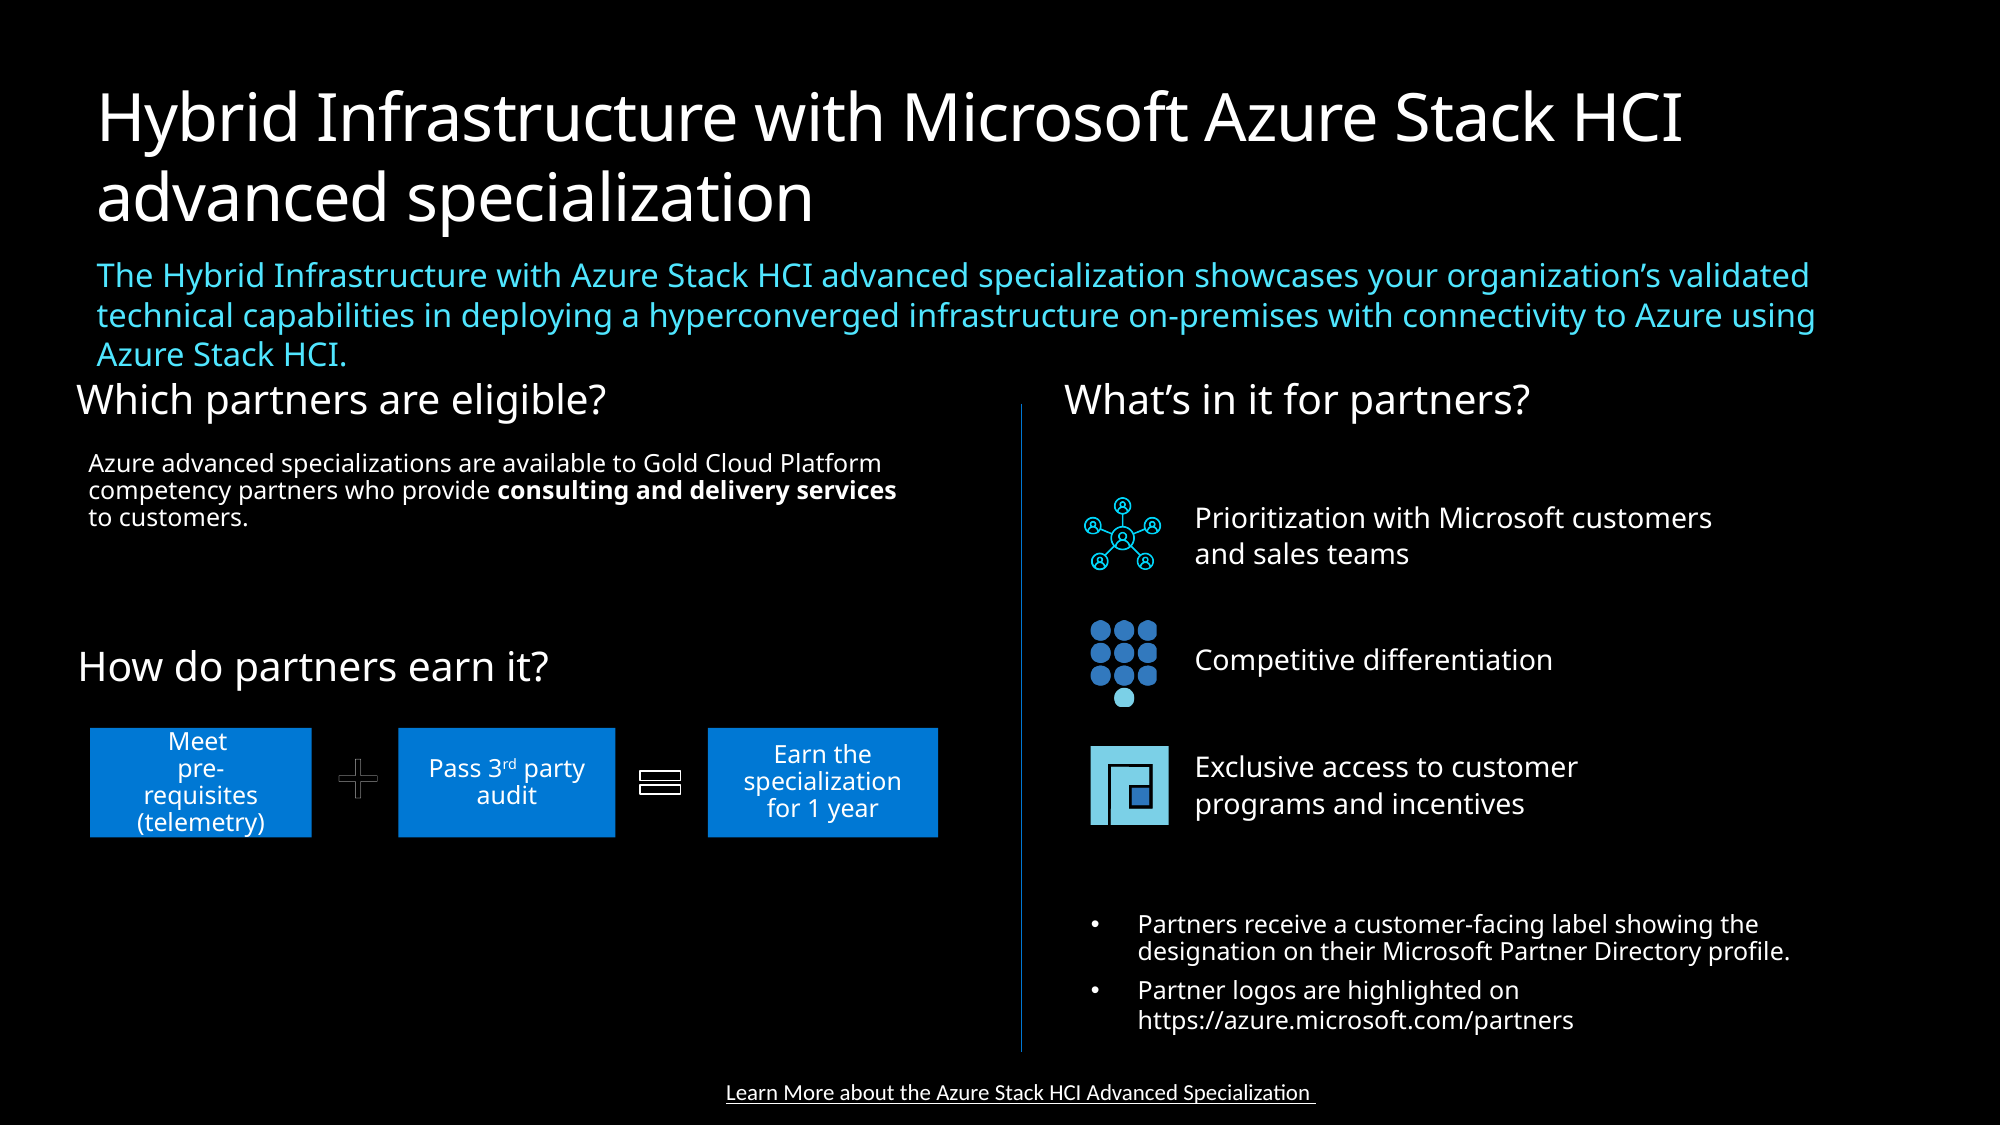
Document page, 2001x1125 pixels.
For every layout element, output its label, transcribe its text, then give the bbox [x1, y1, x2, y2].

text_box Competitive differentiation [1194, 639, 1741, 676]
text_box Which partners are eligible? [46, 357, 637, 446]
picture [1090, 620, 1157, 708]
title Hybrid Infrastructure with Microsoft Azure Stack HCI advanced specialization [96, 75, 1904, 237]
text_box [639, 784, 681, 795]
text_box Partners receive a customer-facing label showing the designation on their Microsoft Partner Directory profile. Partner logos are highlighted on https://azure.microsoft.com/partners [1060, 887, 1874, 1060]
picture [1076, 485, 1171, 581]
text_box Pass 3rd party audit [398, 727, 616, 838]
text_box Learn More about the Azure Stack HCI Advanced Specialization [696, 1070, 1346, 1125]
text_box Azure advanced specializations are available to Gold Cloud Platform competency partners who provide consulting and delivery services to customers. [58, 427, 931, 595]
text_box Exclusive access to customer programs and incentives [1194, 746, 1702, 821]
text_box The Hybrid Infrastructure with Azure Stack HCI advanced specialization showcases your organization’s validated technical capabilities in deploying a hyperconverged infrastructure on-premises with connectivity to Azure using Azure Stack HCI. [81, 247, 1870, 381]
text_box Prioritization with Microsoft customers and sales teams [1194, 497, 1742, 571]
text_box Meet pre-requisites (telemetry) [89, 727, 312, 838]
picture [335, 755, 382, 802]
text_box What’s in it for partners? [1034, 357, 1561, 446]
text_box How do partners earn it? [48, 624, 580, 713]
picture [1090, 746, 1169, 826]
text_box [639, 770, 681, 781]
text_box Earn the specialization for 1 year [707, 727, 939, 838]
